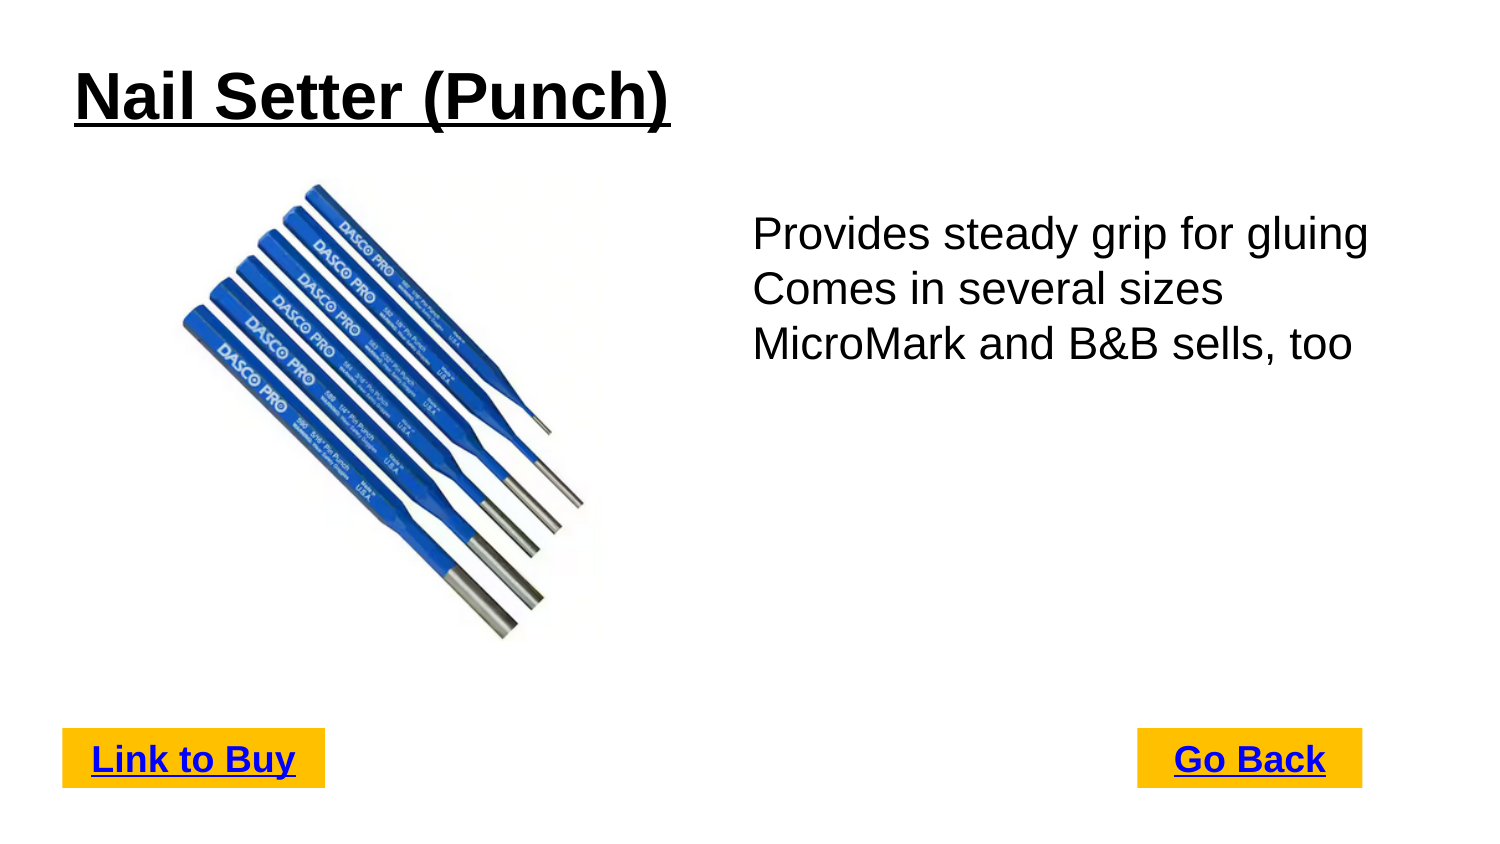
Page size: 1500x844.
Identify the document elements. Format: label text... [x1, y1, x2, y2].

text_box Link to Buy [62, 728, 325, 788]
text_box Go Back [1137, 728, 1363, 788]
picture [163, 171, 604, 656]
text_box Nail Setter (Punch) [62, 46, 1413, 139]
text_box Provides steady grip for gluing Comes in several sizes MicroMark and B&B sells, too [737, 196, 1463, 377]
